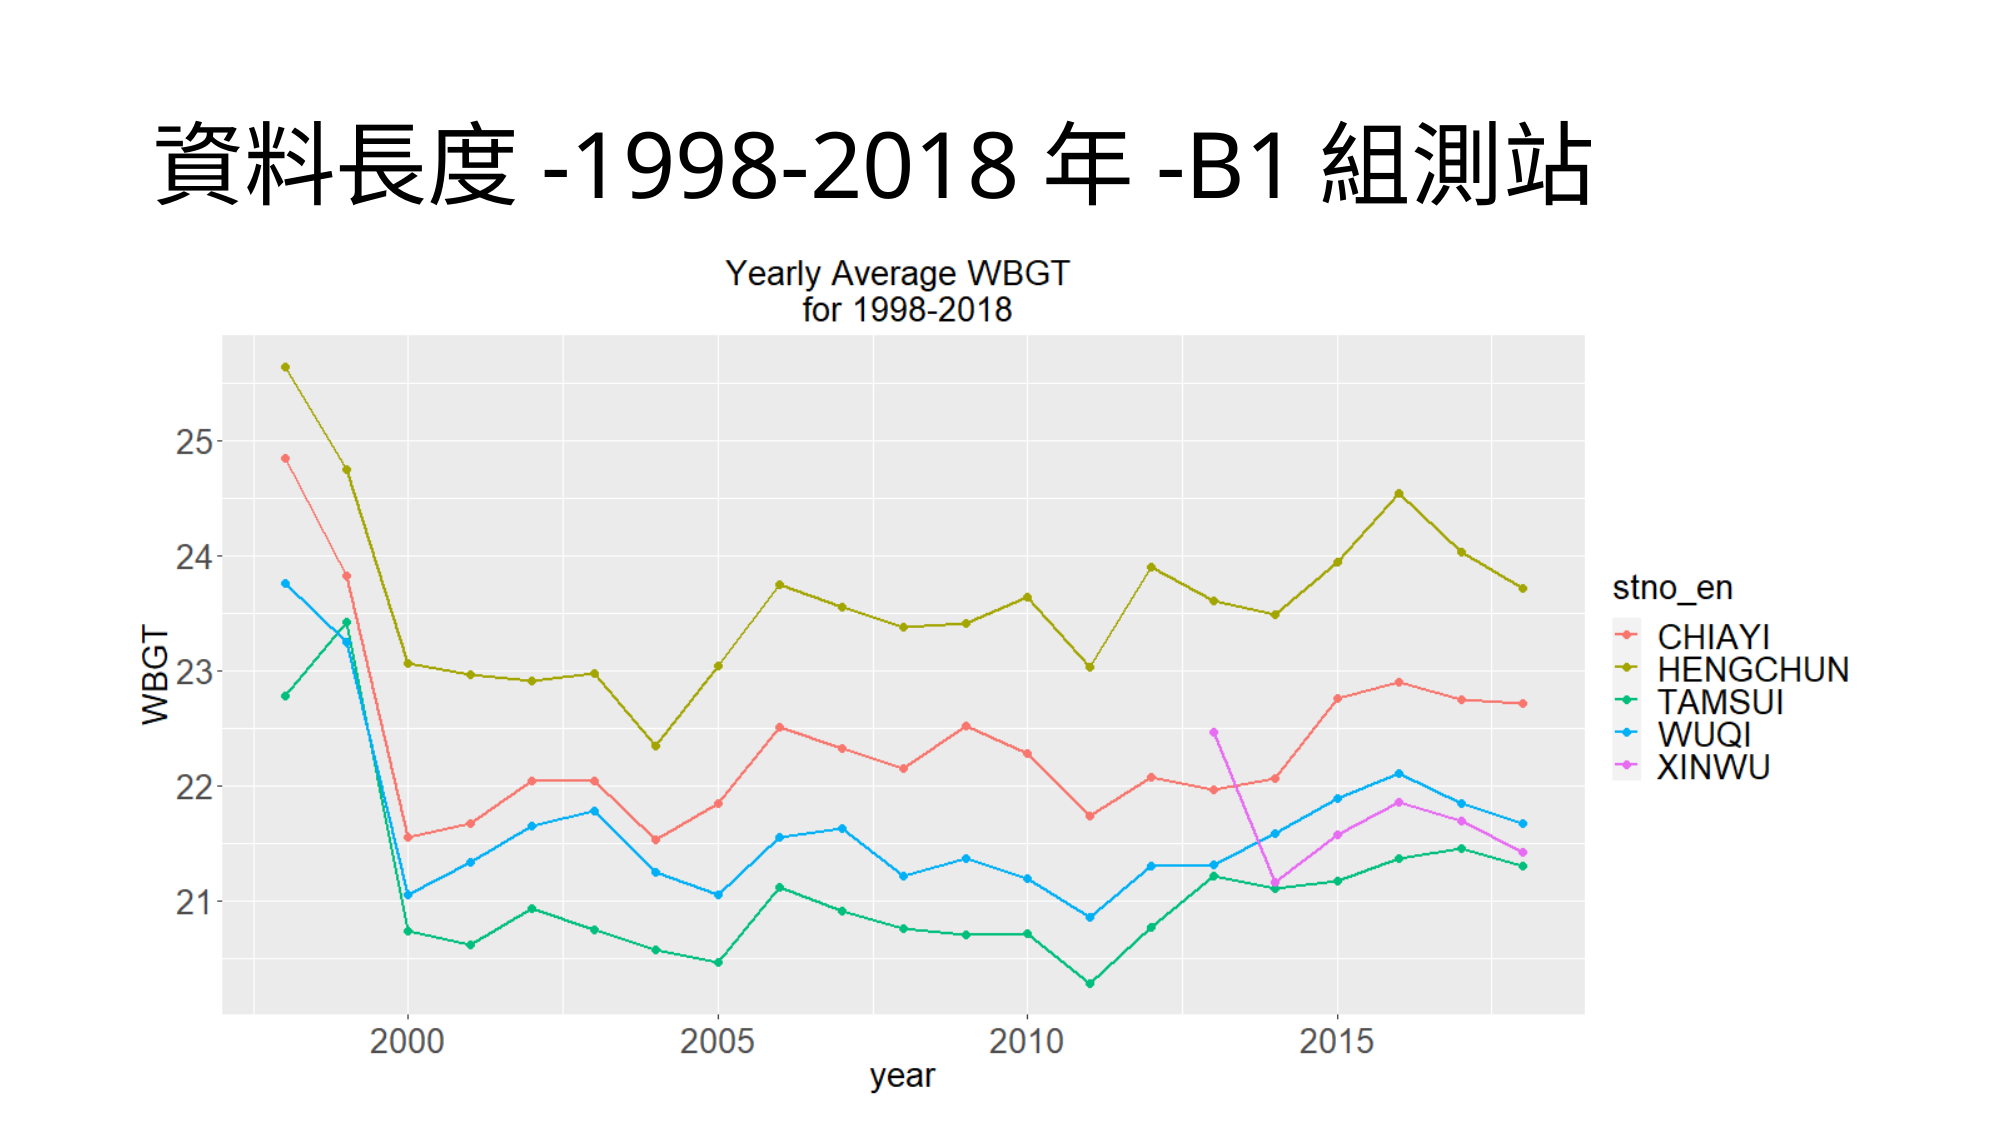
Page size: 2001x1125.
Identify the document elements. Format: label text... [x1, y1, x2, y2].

picture [131, 249, 1869, 1103]
title 資料長度-1998-2018年-B1組測站 [137, 59, 1863, 249]
